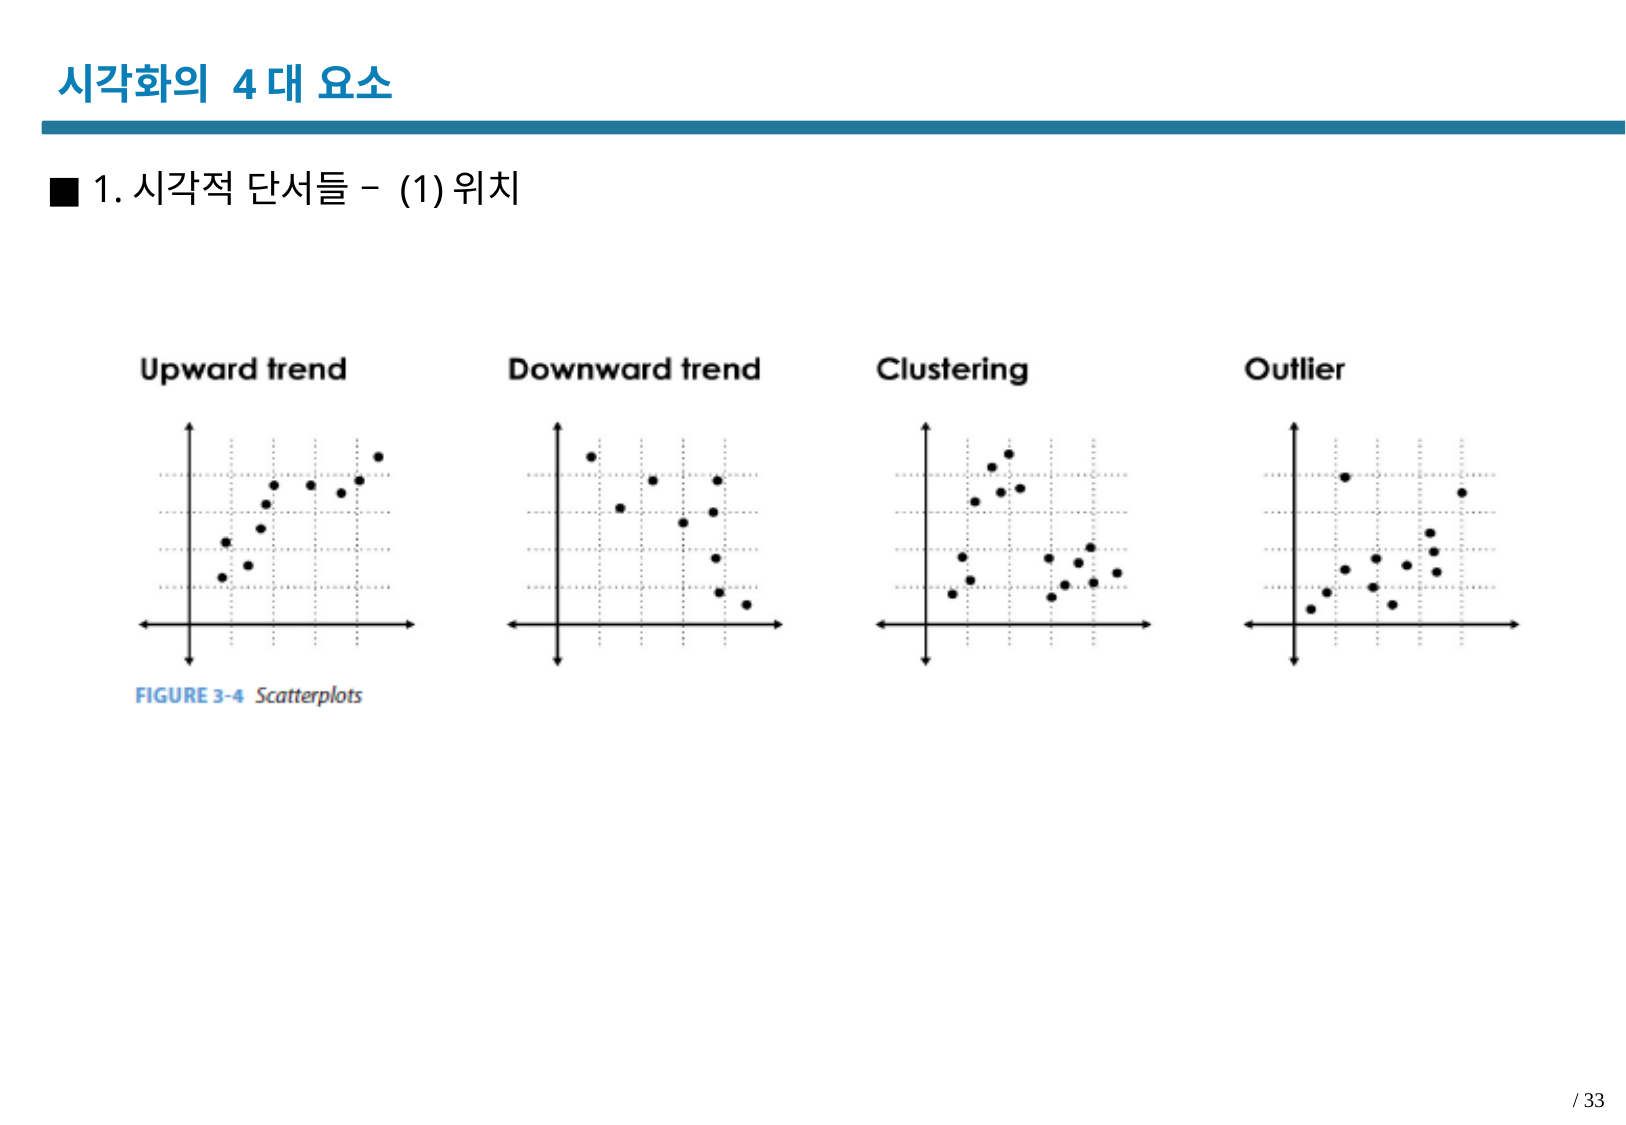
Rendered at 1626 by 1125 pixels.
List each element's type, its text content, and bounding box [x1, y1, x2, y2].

text_box ■ 1.시각적 단서들 – (1)위치 [31, 157, 1542, 275]
title 시각화의 4대 요소 [41, 49, 886, 122]
slide_number / 33 [1245, 1078, 1625, 1114]
picture [112, 334, 1543, 714]
